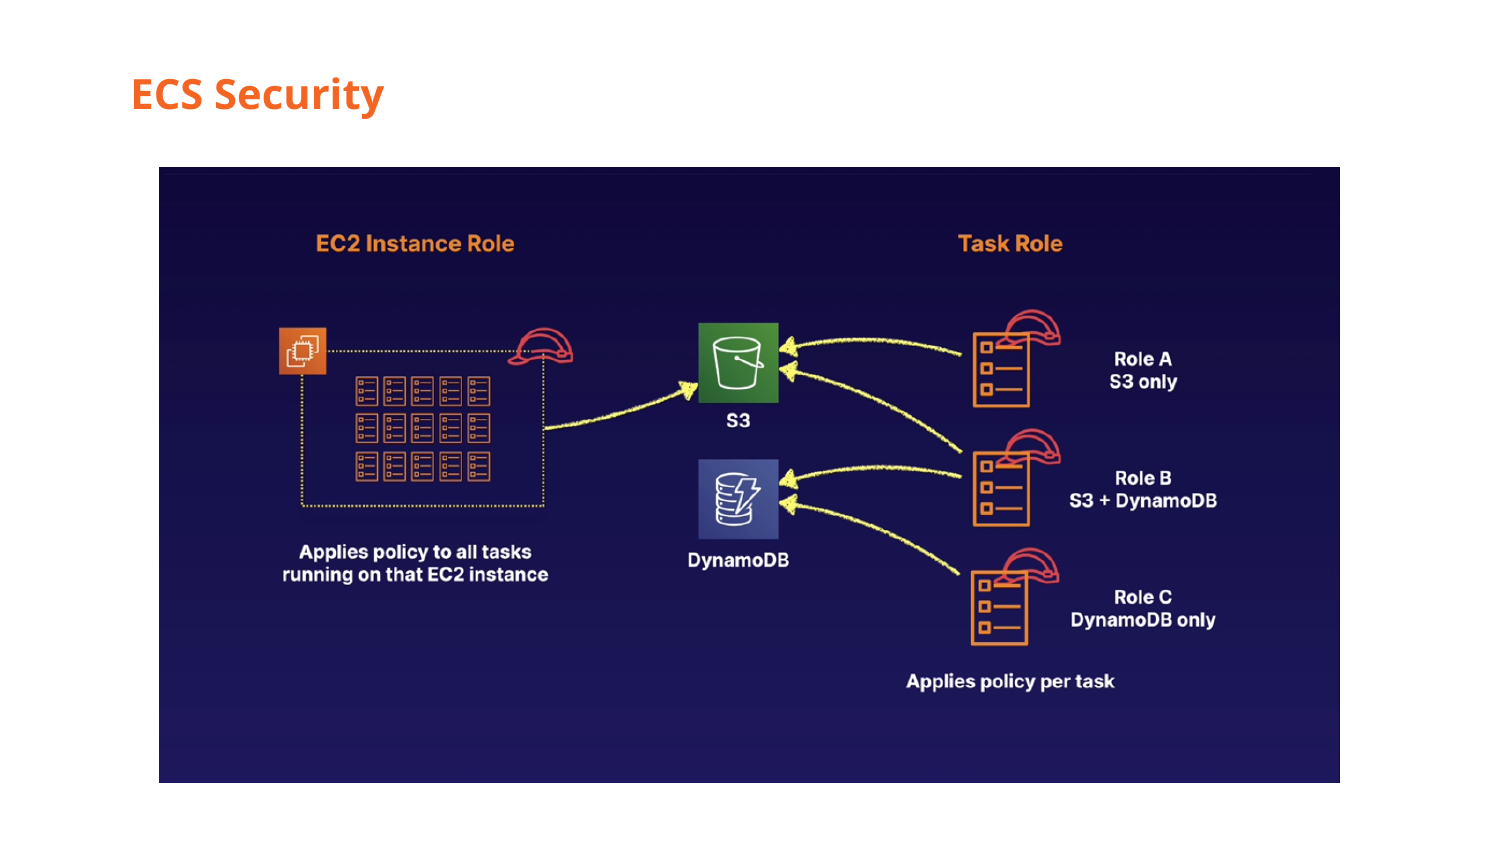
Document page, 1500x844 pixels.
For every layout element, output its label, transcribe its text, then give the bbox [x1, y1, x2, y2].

title ECS Security [115, 52, 1339, 179]
picture [158, 166, 1340, 783]
